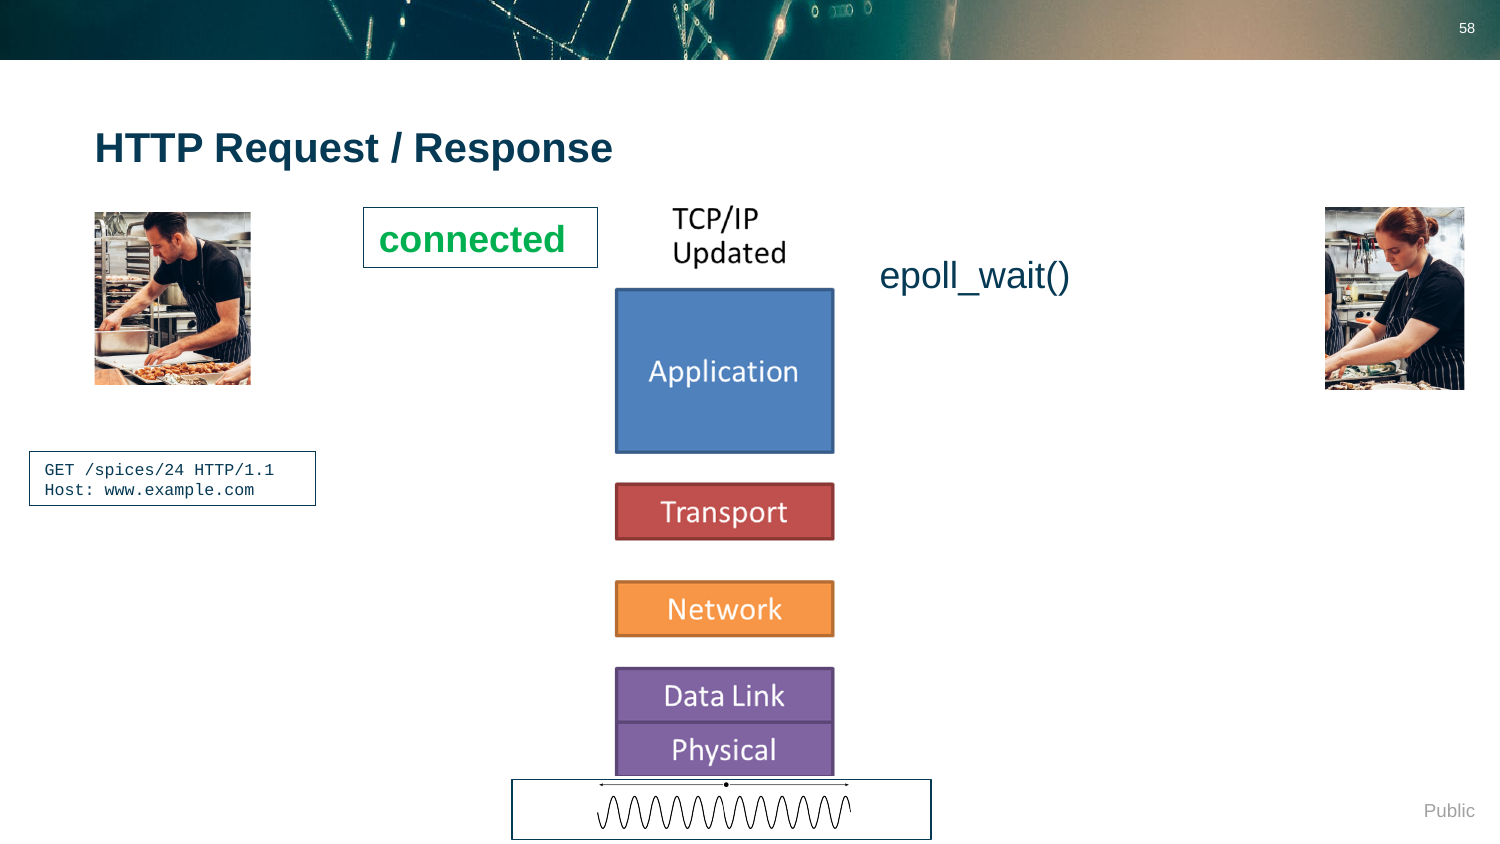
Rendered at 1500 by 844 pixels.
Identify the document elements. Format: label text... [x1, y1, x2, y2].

picture [94, 212, 251, 385]
footer Public [843, 776, 1491, 822]
picture [1325, 207, 1465, 390]
picture [609, 204, 843, 778]
picture [597, 781, 851, 829]
text_box [0, 0, 1500, 61]
title HTTP Request / Response [94, 126, 1405, 208]
text_box epoll_wait() [864, 243, 1099, 304]
text_box [512, 779, 932, 840]
slide_number 58 [1152, 5, 1491, 51]
text_box GET /spices/24 HTTP/1.1 Host: www.example.com [29, 451, 316, 506]
text_box connected [363, 207, 598, 268]
